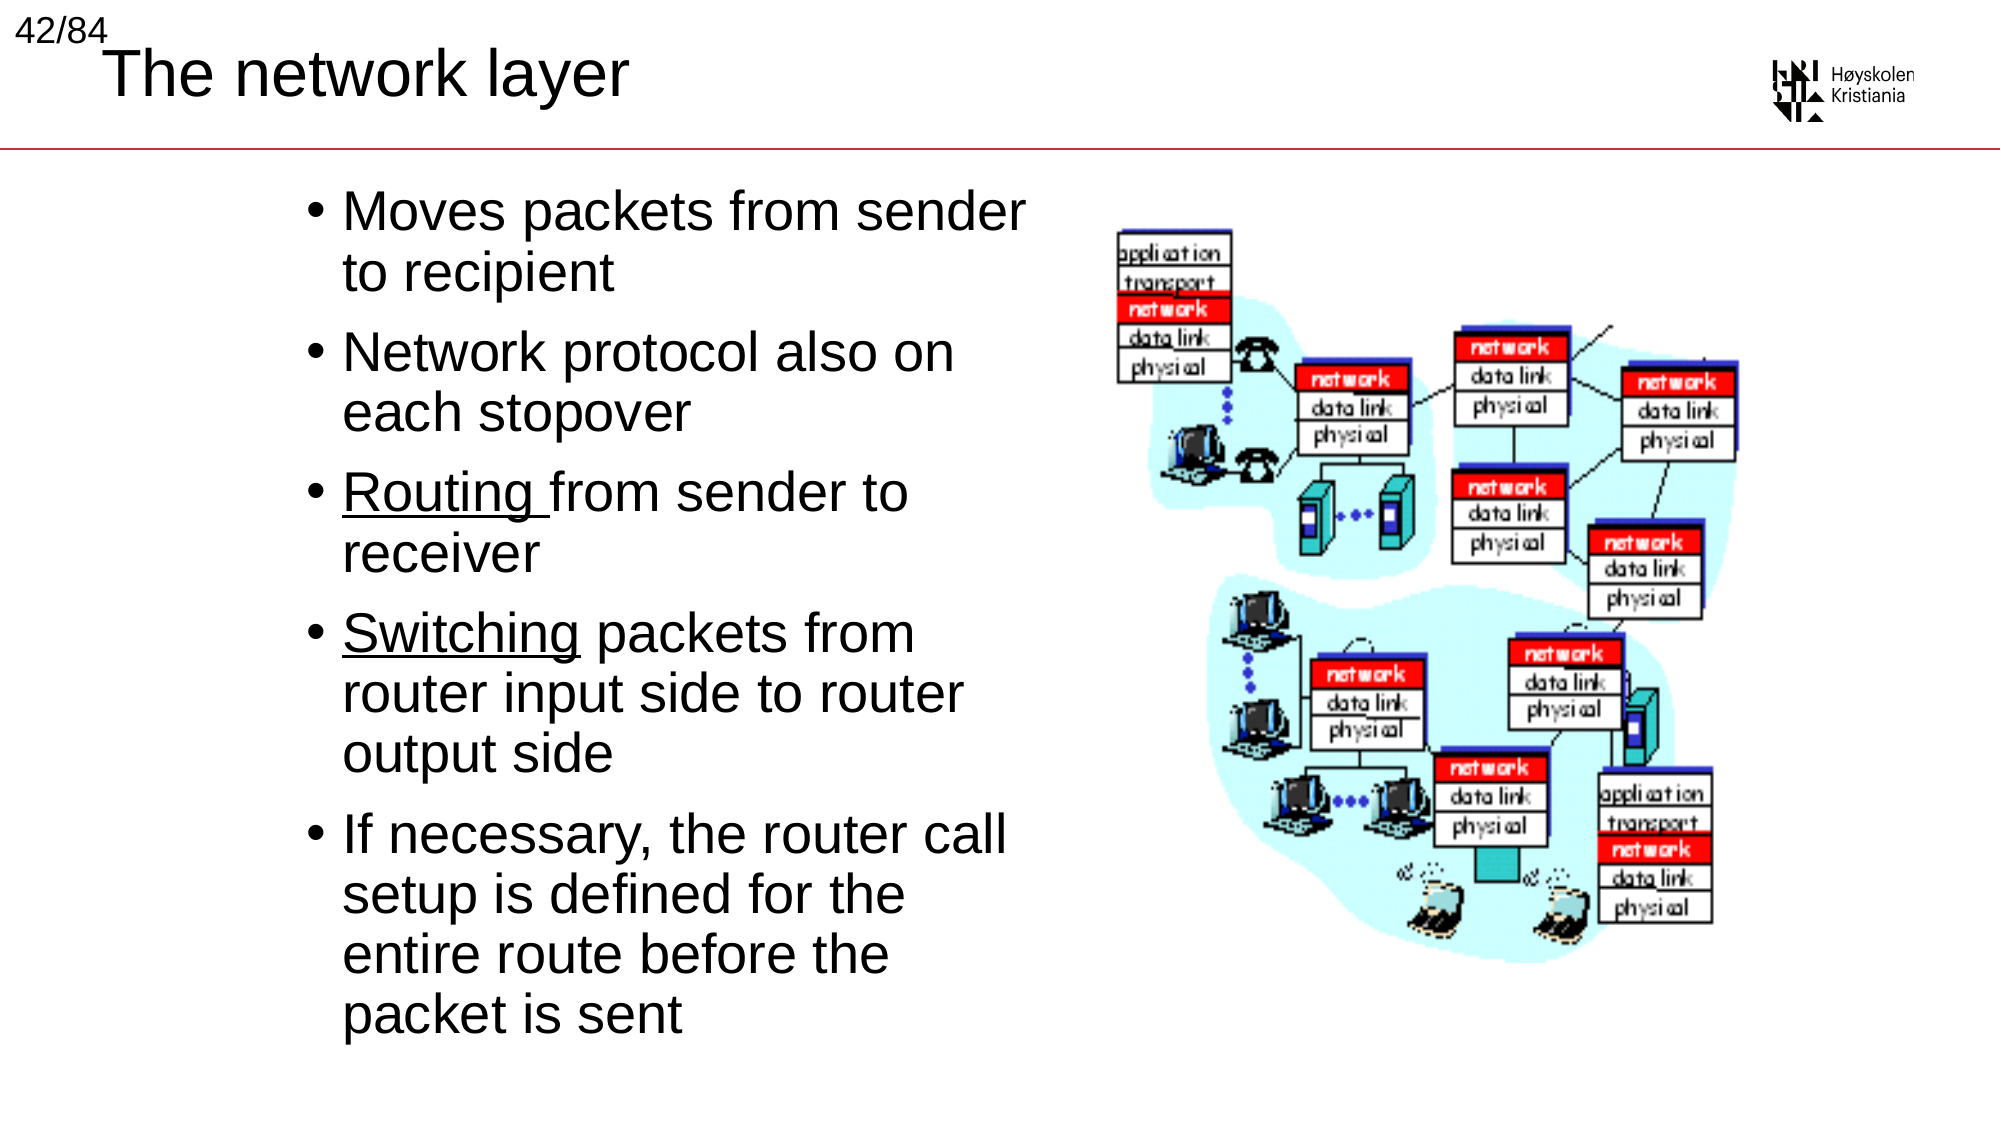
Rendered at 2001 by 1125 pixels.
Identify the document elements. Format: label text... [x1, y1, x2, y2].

list Moves packets from sender to recipient Network protocol also on each stopover Routing from sender to receiver Switching packets from router input side to router output side If necessary, the router call setup is defined for the entire route before the packet is sent [291, 174, 1071, 1063]
title The network layer [86, 30, 1887, 135]
picture [1110, 224, 1751, 963]
slide_number 42/84 [0, 0, 208, 74]
